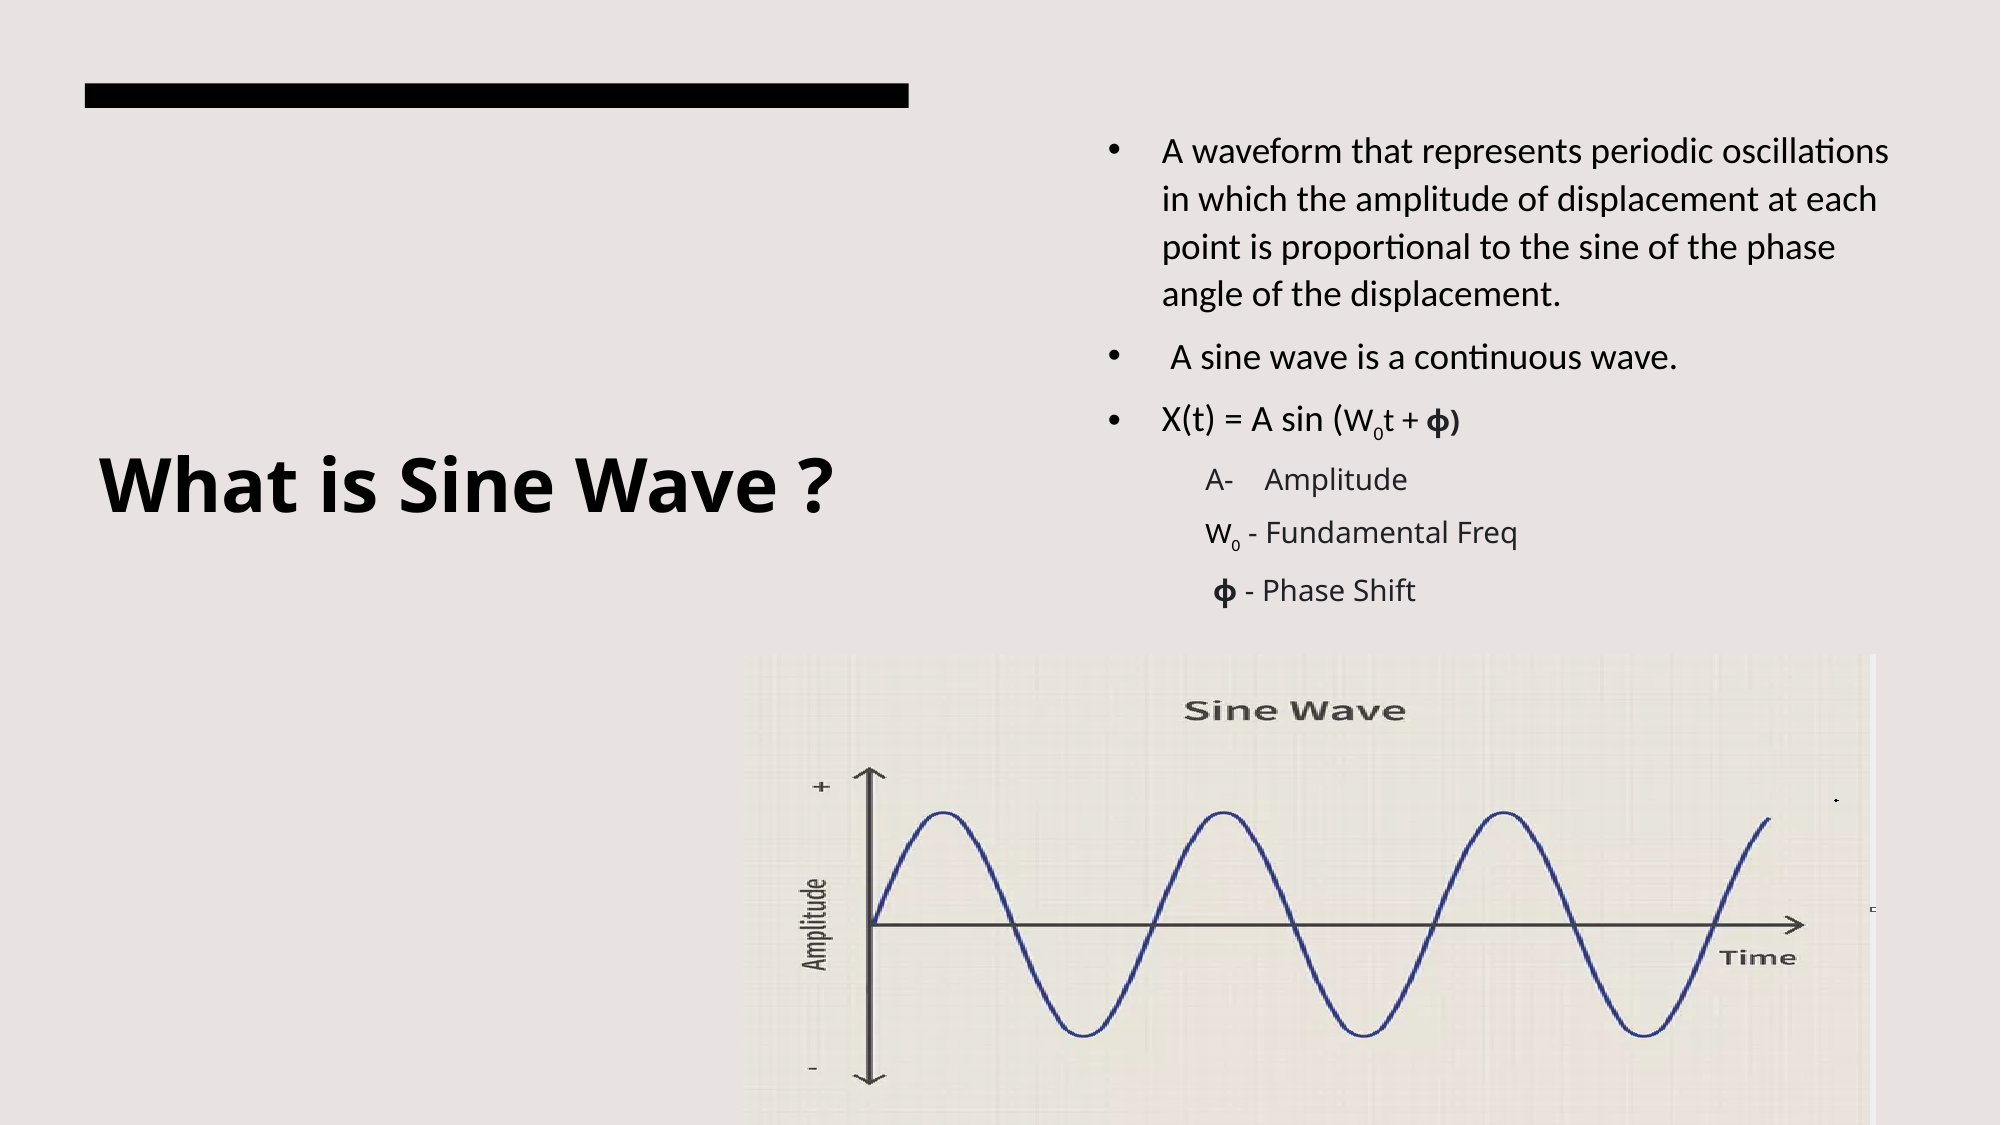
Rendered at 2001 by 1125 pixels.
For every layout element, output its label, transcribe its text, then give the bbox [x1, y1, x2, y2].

title What is Sine Wave ? [84, 160, 909, 960]
list A waveform that represents periodic oscillations in which the amplitude of displacement at each point is proportional to the sine of the phase angle of the displacement. A sine wave is a continuous wave. X(t) = A sin (W0t + ϕ) A- Amplitude W0 - Fundamental Freq ϕ - Phase Shift [1092, 116, 1917, 655]
picture [743, 654, 1876, 1125]
